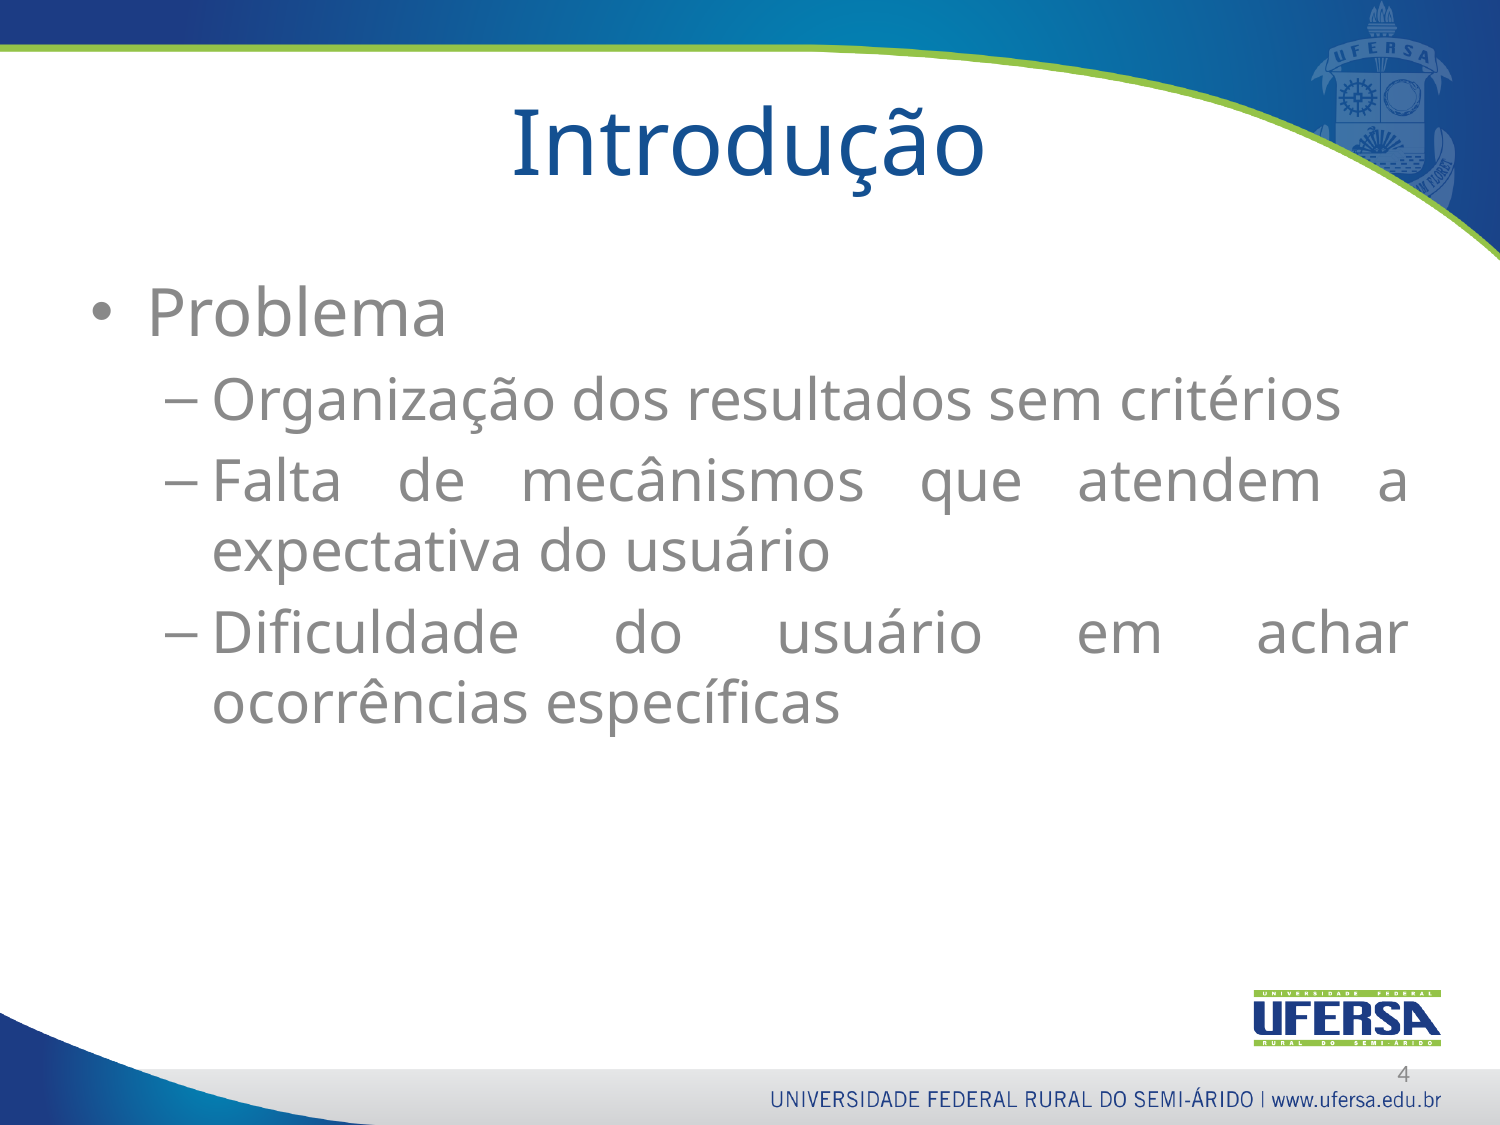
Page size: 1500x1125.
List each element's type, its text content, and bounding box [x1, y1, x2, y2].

list Problema Organização dos resultados sem critérios Falta de mecânismos que atendem a expectativa do usuário Dificuldade do usuário em achar ocorrências específicas [75, 262, 1425, 1005]
title Introdução [75, 45, 1425, 233]
slide_number 4 [1074, 1042, 1425, 1103]
picture [0, 0, 1500, 1125]
